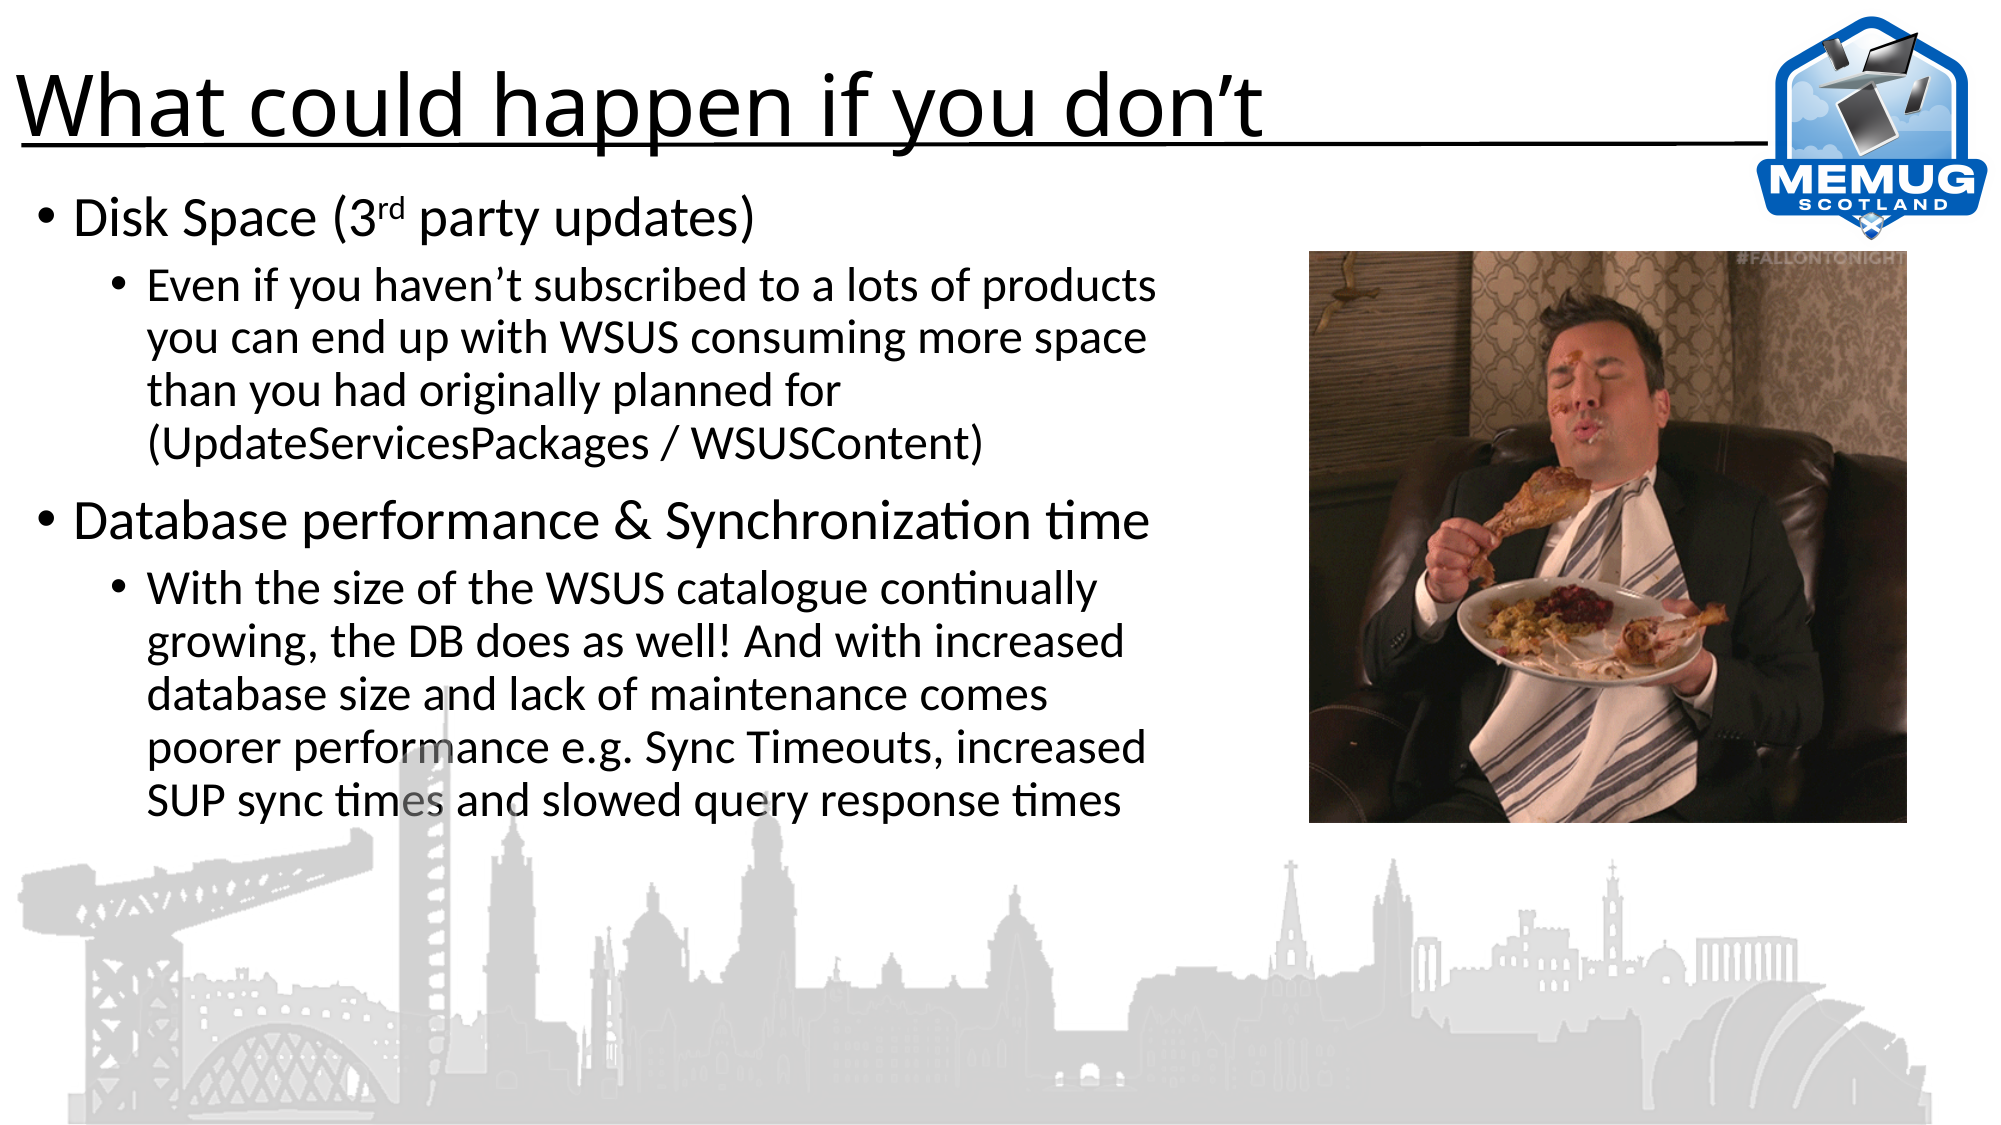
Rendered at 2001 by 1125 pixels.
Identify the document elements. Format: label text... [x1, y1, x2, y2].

picture [0, 0, 2000, 1125]
title What could happen if you don’t [0, 40, 1721, 177]
list Disk Space (3rd party updates) Even if you haven’t subscribed to a lots of products you can end up with WSUS consuming more space than you had originally planned for (UpdateServicesPackages / WSUSContent) Database performance & Synchronization time With the size of the WSUS catalogue continually growing, the DB does as well! And with increased database size and lack of maintenance comes poorer performance e.g. Sync Timeouts, increased SUP sync times and slowed query response times [21, 179, 1177, 648]
